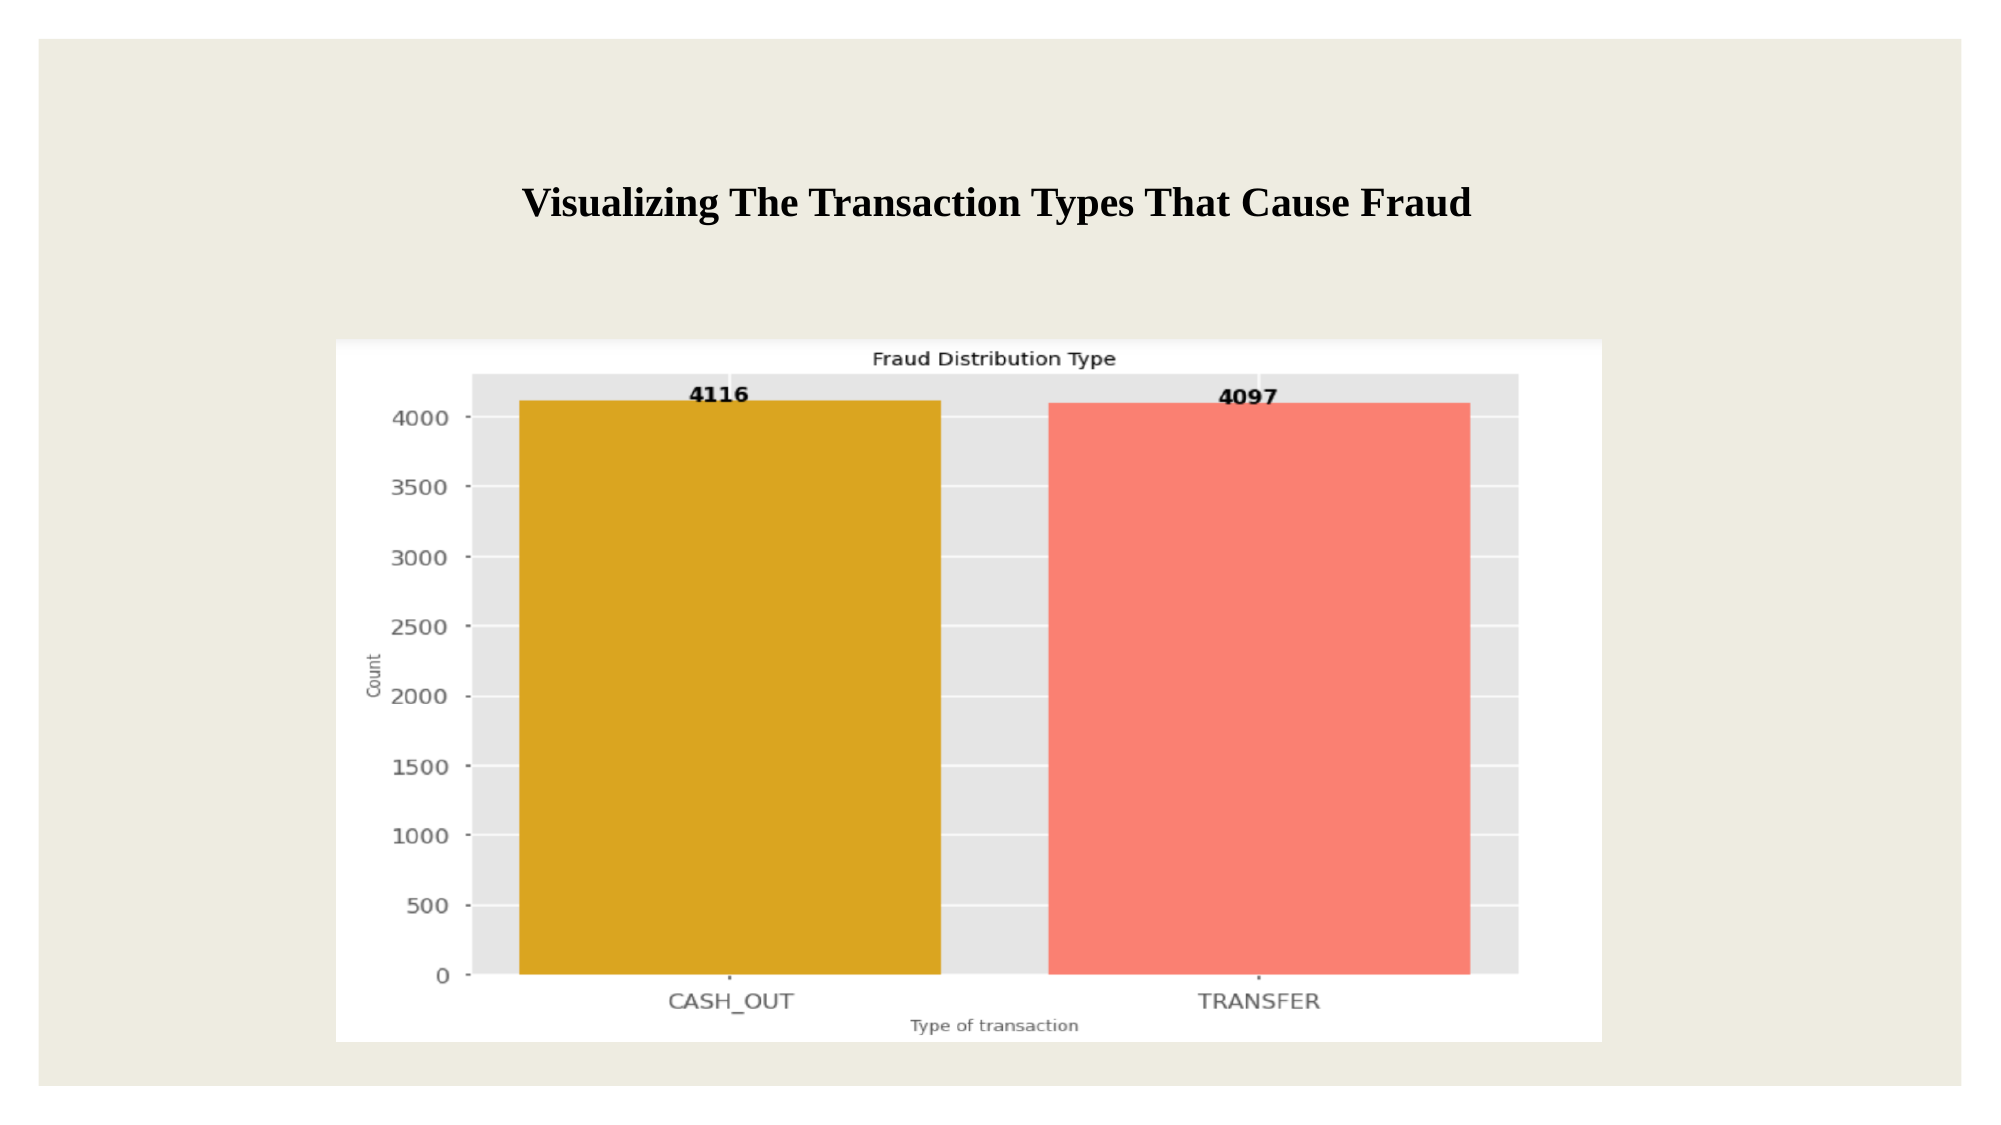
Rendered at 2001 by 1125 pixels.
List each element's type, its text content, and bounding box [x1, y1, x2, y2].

text_box Visualizing The Transaction Types That Cause Fraud [506, 167, 1508, 233]
picture [336, 339, 1602, 1042]
